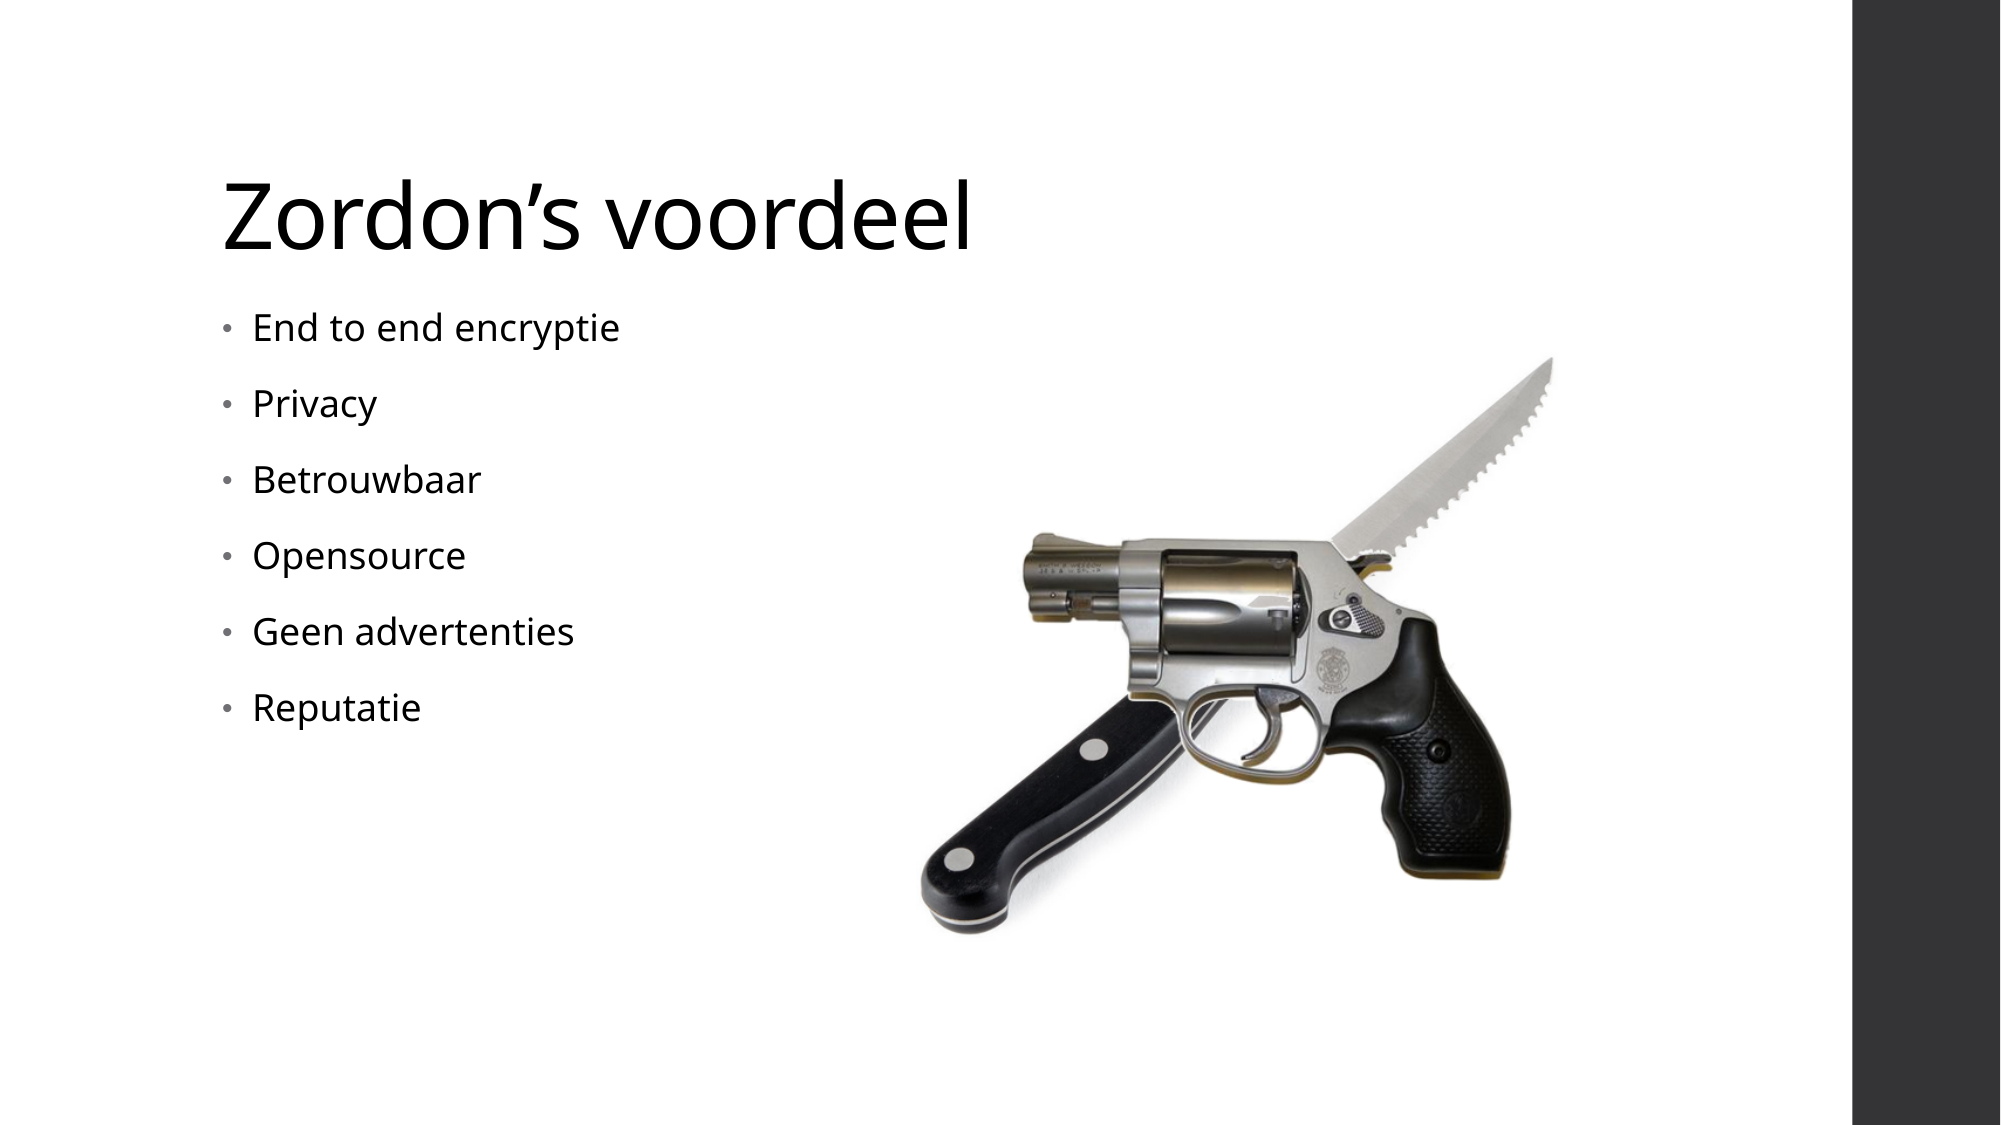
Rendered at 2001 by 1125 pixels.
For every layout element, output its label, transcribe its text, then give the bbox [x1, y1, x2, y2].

title Zordon’s voordeel [206, 60, 1797, 278]
picture [914, 329, 1565, 959]
list End to end encryptie Privacy Betrouwbaar Opensource Geen advertenties Reputatie [206, 299, 1617, 1014]
